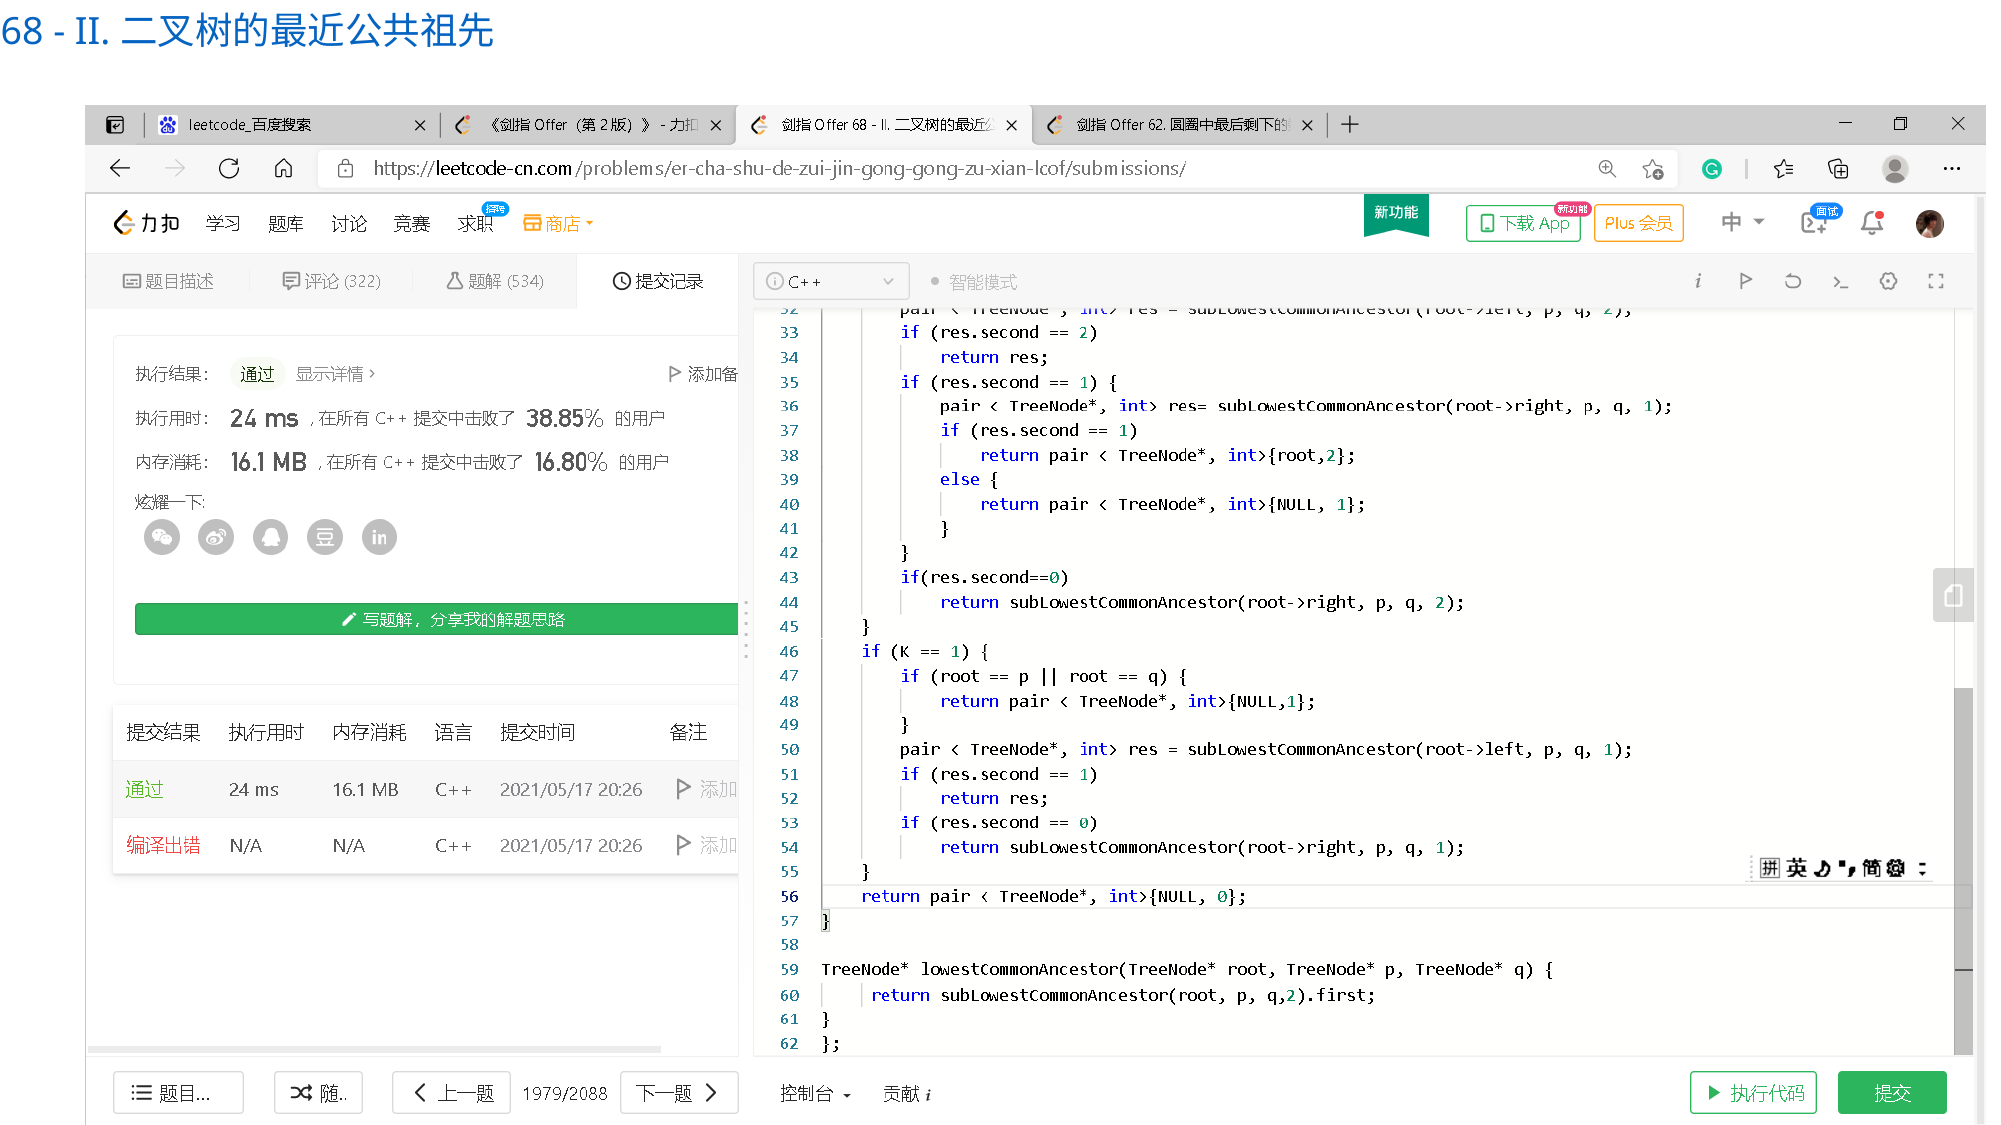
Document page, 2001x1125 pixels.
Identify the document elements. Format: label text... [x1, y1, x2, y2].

text_box 68 - II. 二叉树的最近公共祖先 [0, 0, 986, 69]
picture [85, 105, 1986, 1125]
